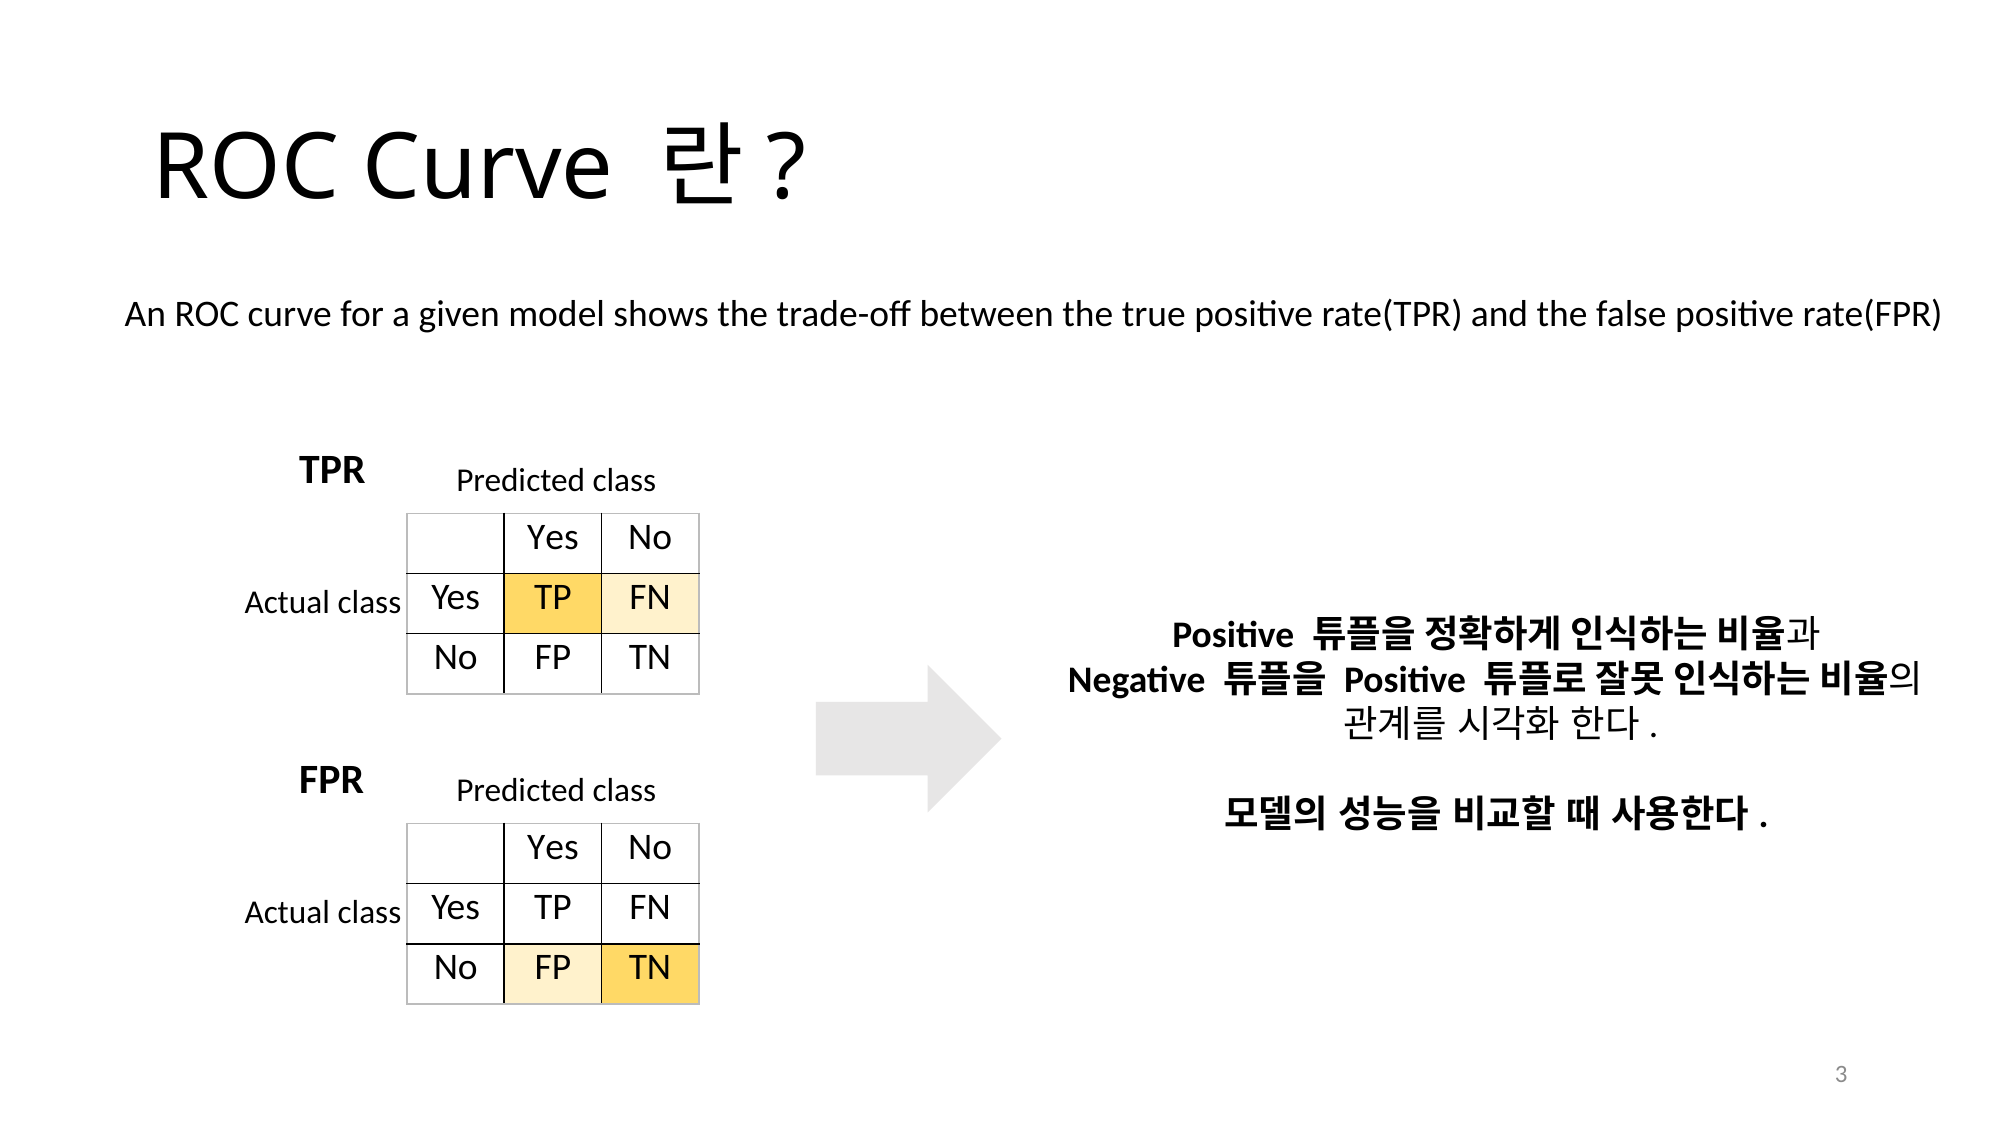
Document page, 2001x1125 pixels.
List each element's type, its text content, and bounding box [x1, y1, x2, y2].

text_box An ROC curve for a given model shows the trade-off between the true positive rate(TPR) and the false positive rate(FPR) [109, 281, 2000, 342]
table_cell No [408, 945, 503, 1003]
text_box FPR [284, 744, 387, 810]
text_box [815, 664, 1002, 813]
text_box Actual class [229, 882, 442, 938]
text_box Actual class [229, 572, 442, 628]
table_cell TP [505, 884, 601, 943]
table_header [408, 824, 503, 883]
slide_number 3 [1412, 1042, 1863, 1103]
text_box TPR [284, 434, 387, 500]
table_header Yes [505, 824, 601, 883]
table_header No [602, 514, 698, 573]
table_cell FP [505, 634, 601, 693]
table_cell No [408, 634, 503, 693]
table_header Yes [505, 514, 601, 573]
table_cell TP [505, 574, 601, 633]
text_box Predicted class [441, 761, 803, 816]
table_cell Yes [408, 574, 503, 633]
table_header No [602, 824, 698, 883]
title ROC Curve 란? [137, 59, 1863, 278]
table_cell Yes [408, 884, 503, 943]
table_header [408, 514, 503, 573]
table_cell TN [602, 634, 698, 693]
table_cell FN [602, 884, 698, 943]
text_box Predicted class [441, 451, 803, 506]
text_box Positive 튜플을 정확하게 인식하는 비율과 Negative 튜플을 Positive 튜플로 잘못 인식하는 비율의 관계를 시각화 한다. 모델의 성능을 비교할 때 사용한다. [1045, 603, 1957, 843]
table_cell FP [505, 945, 601, 1003]
table_cell TN [602, 945, 698, 1003]
table_cell FN [602, 574, 698, 633]
